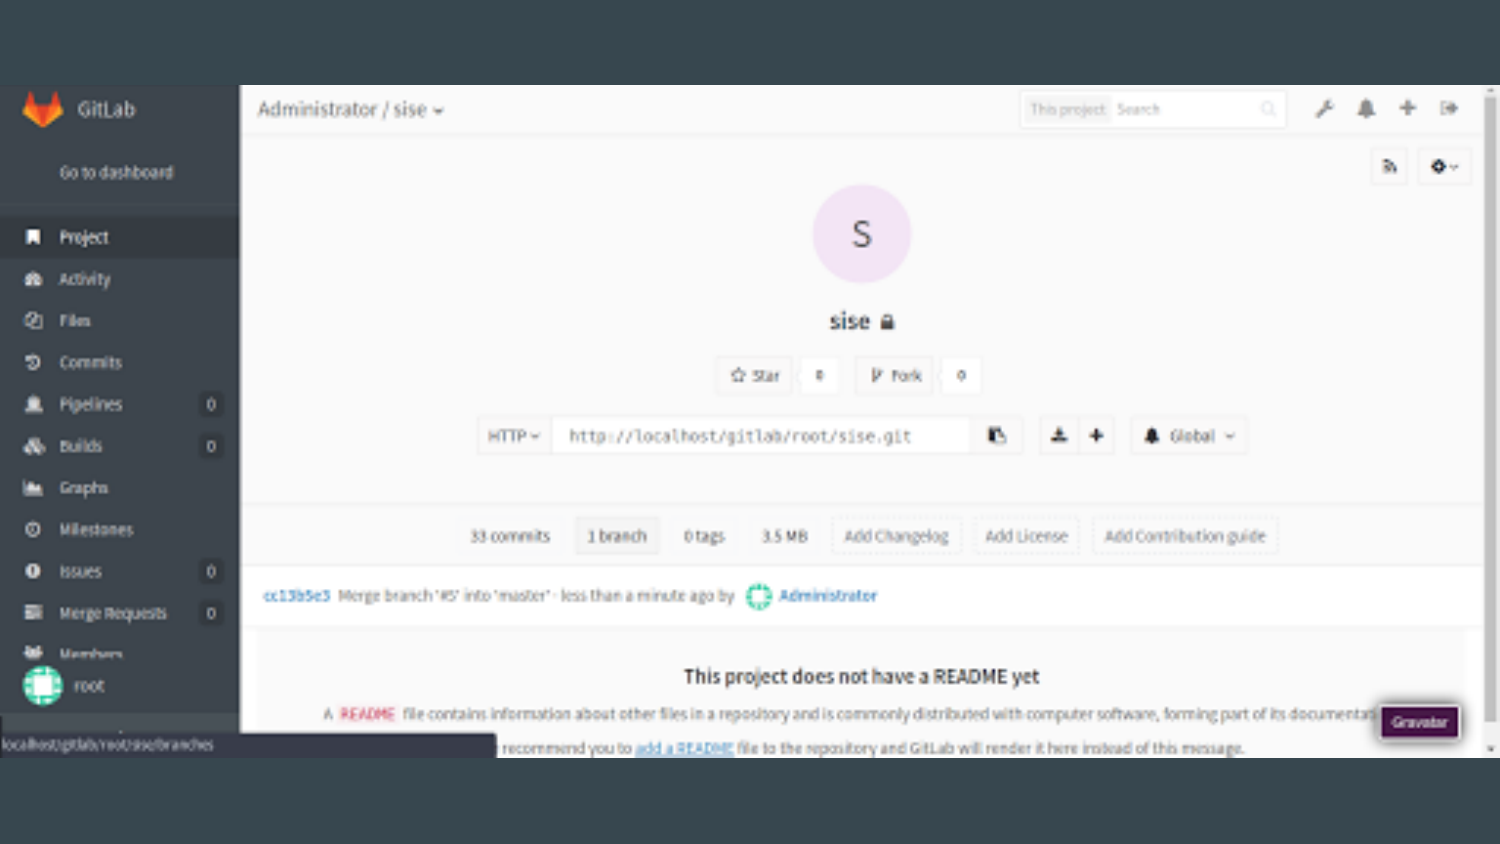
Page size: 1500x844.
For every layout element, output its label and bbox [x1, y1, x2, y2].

picture [0, 85, 1500, 759]
